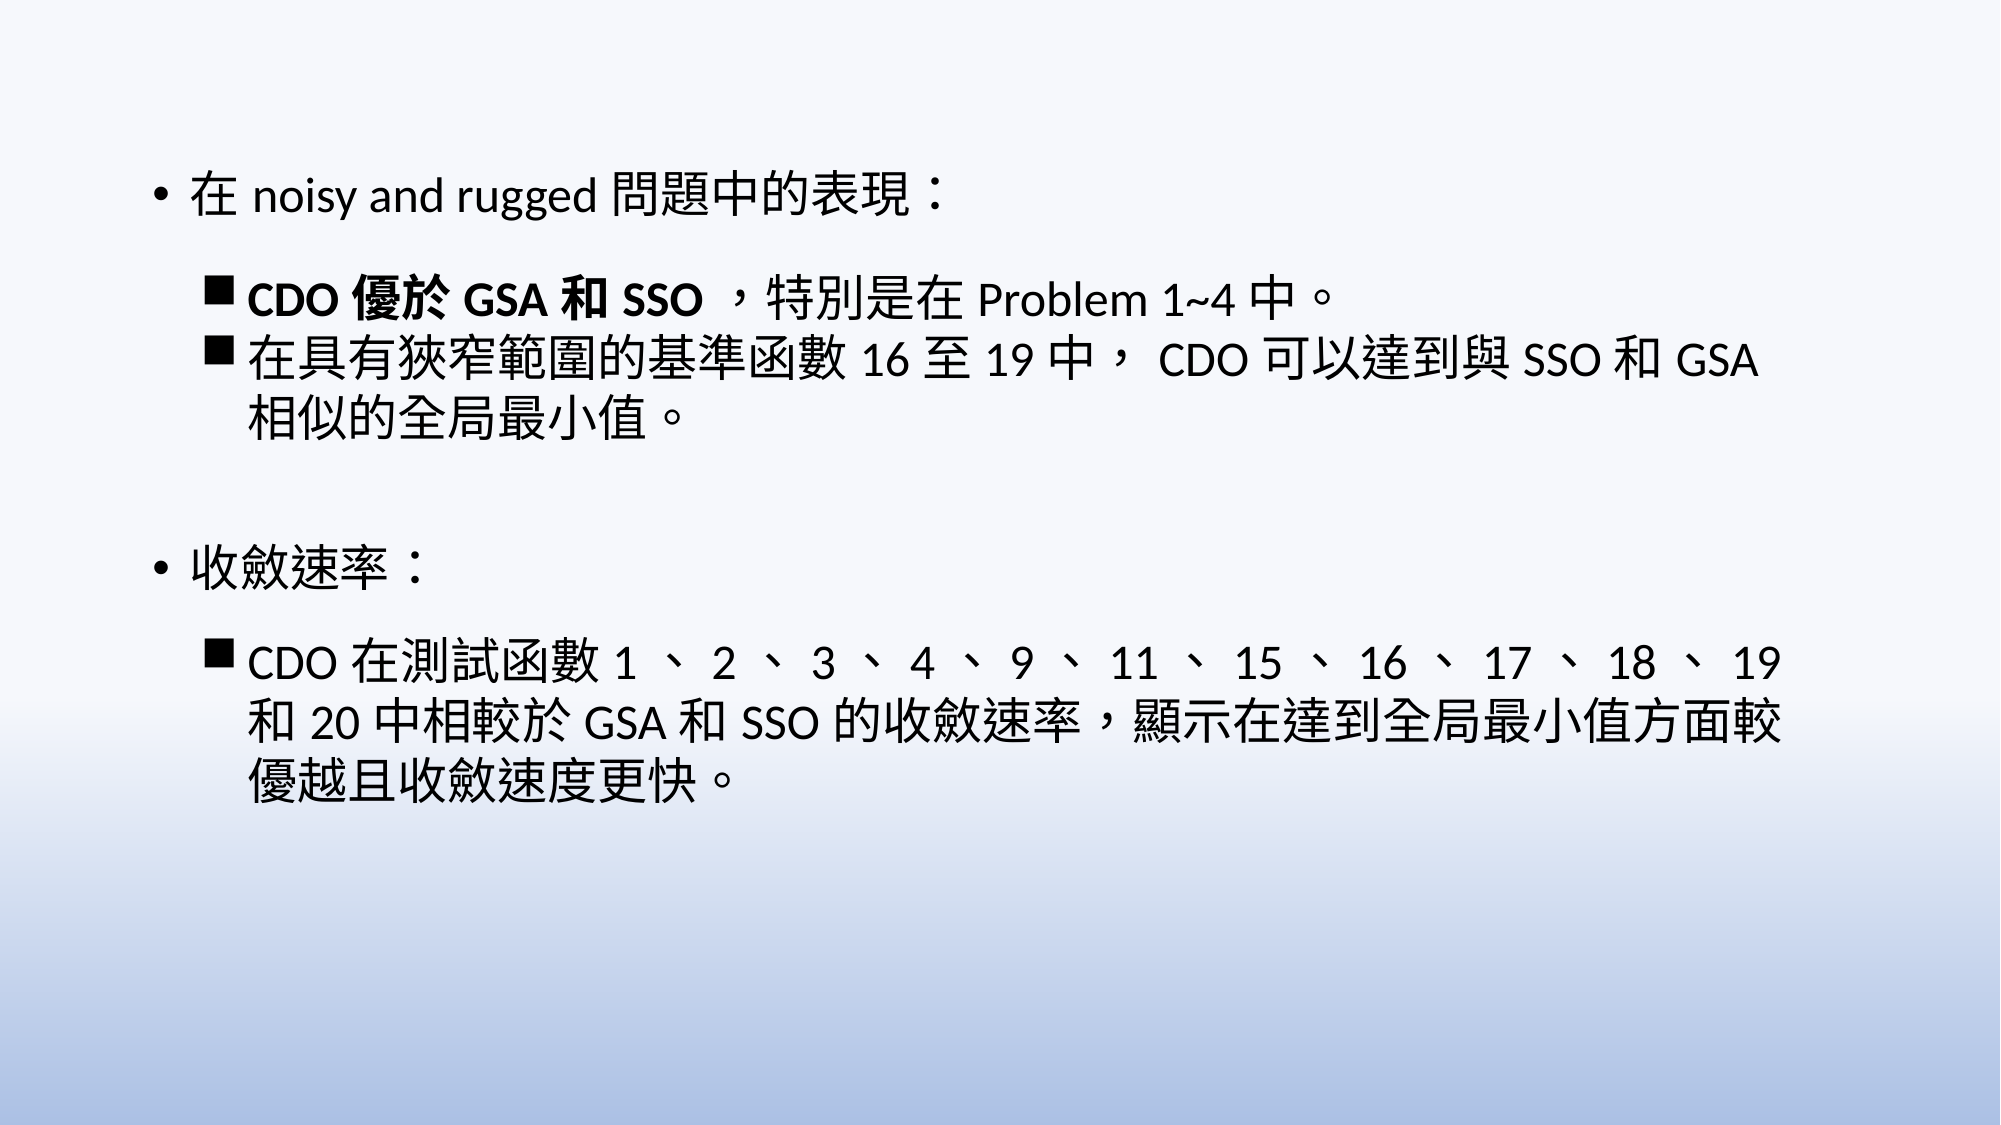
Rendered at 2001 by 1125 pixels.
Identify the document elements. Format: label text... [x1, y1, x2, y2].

text_box CDO在測試函數1、2、3、4、9、11、15、16、17、18、19和20中相較於GSA和SSO的收斂速率，顯示在達到全局最小值方面較優越且收斂速度更快。 [185, 622, 1814, 817]
list 在noisy and rugged問題中的表現： 收斂速率： [137, 161, 1863, 946]
text_box CDO優於GSA和SSO，特別是在Problem 1~4中。 在具有狹窄範圍的基準函數16至19中，CDO可以達到與SSO和GSA相似的全局最小值。 [185, 259, 1814, 455]
